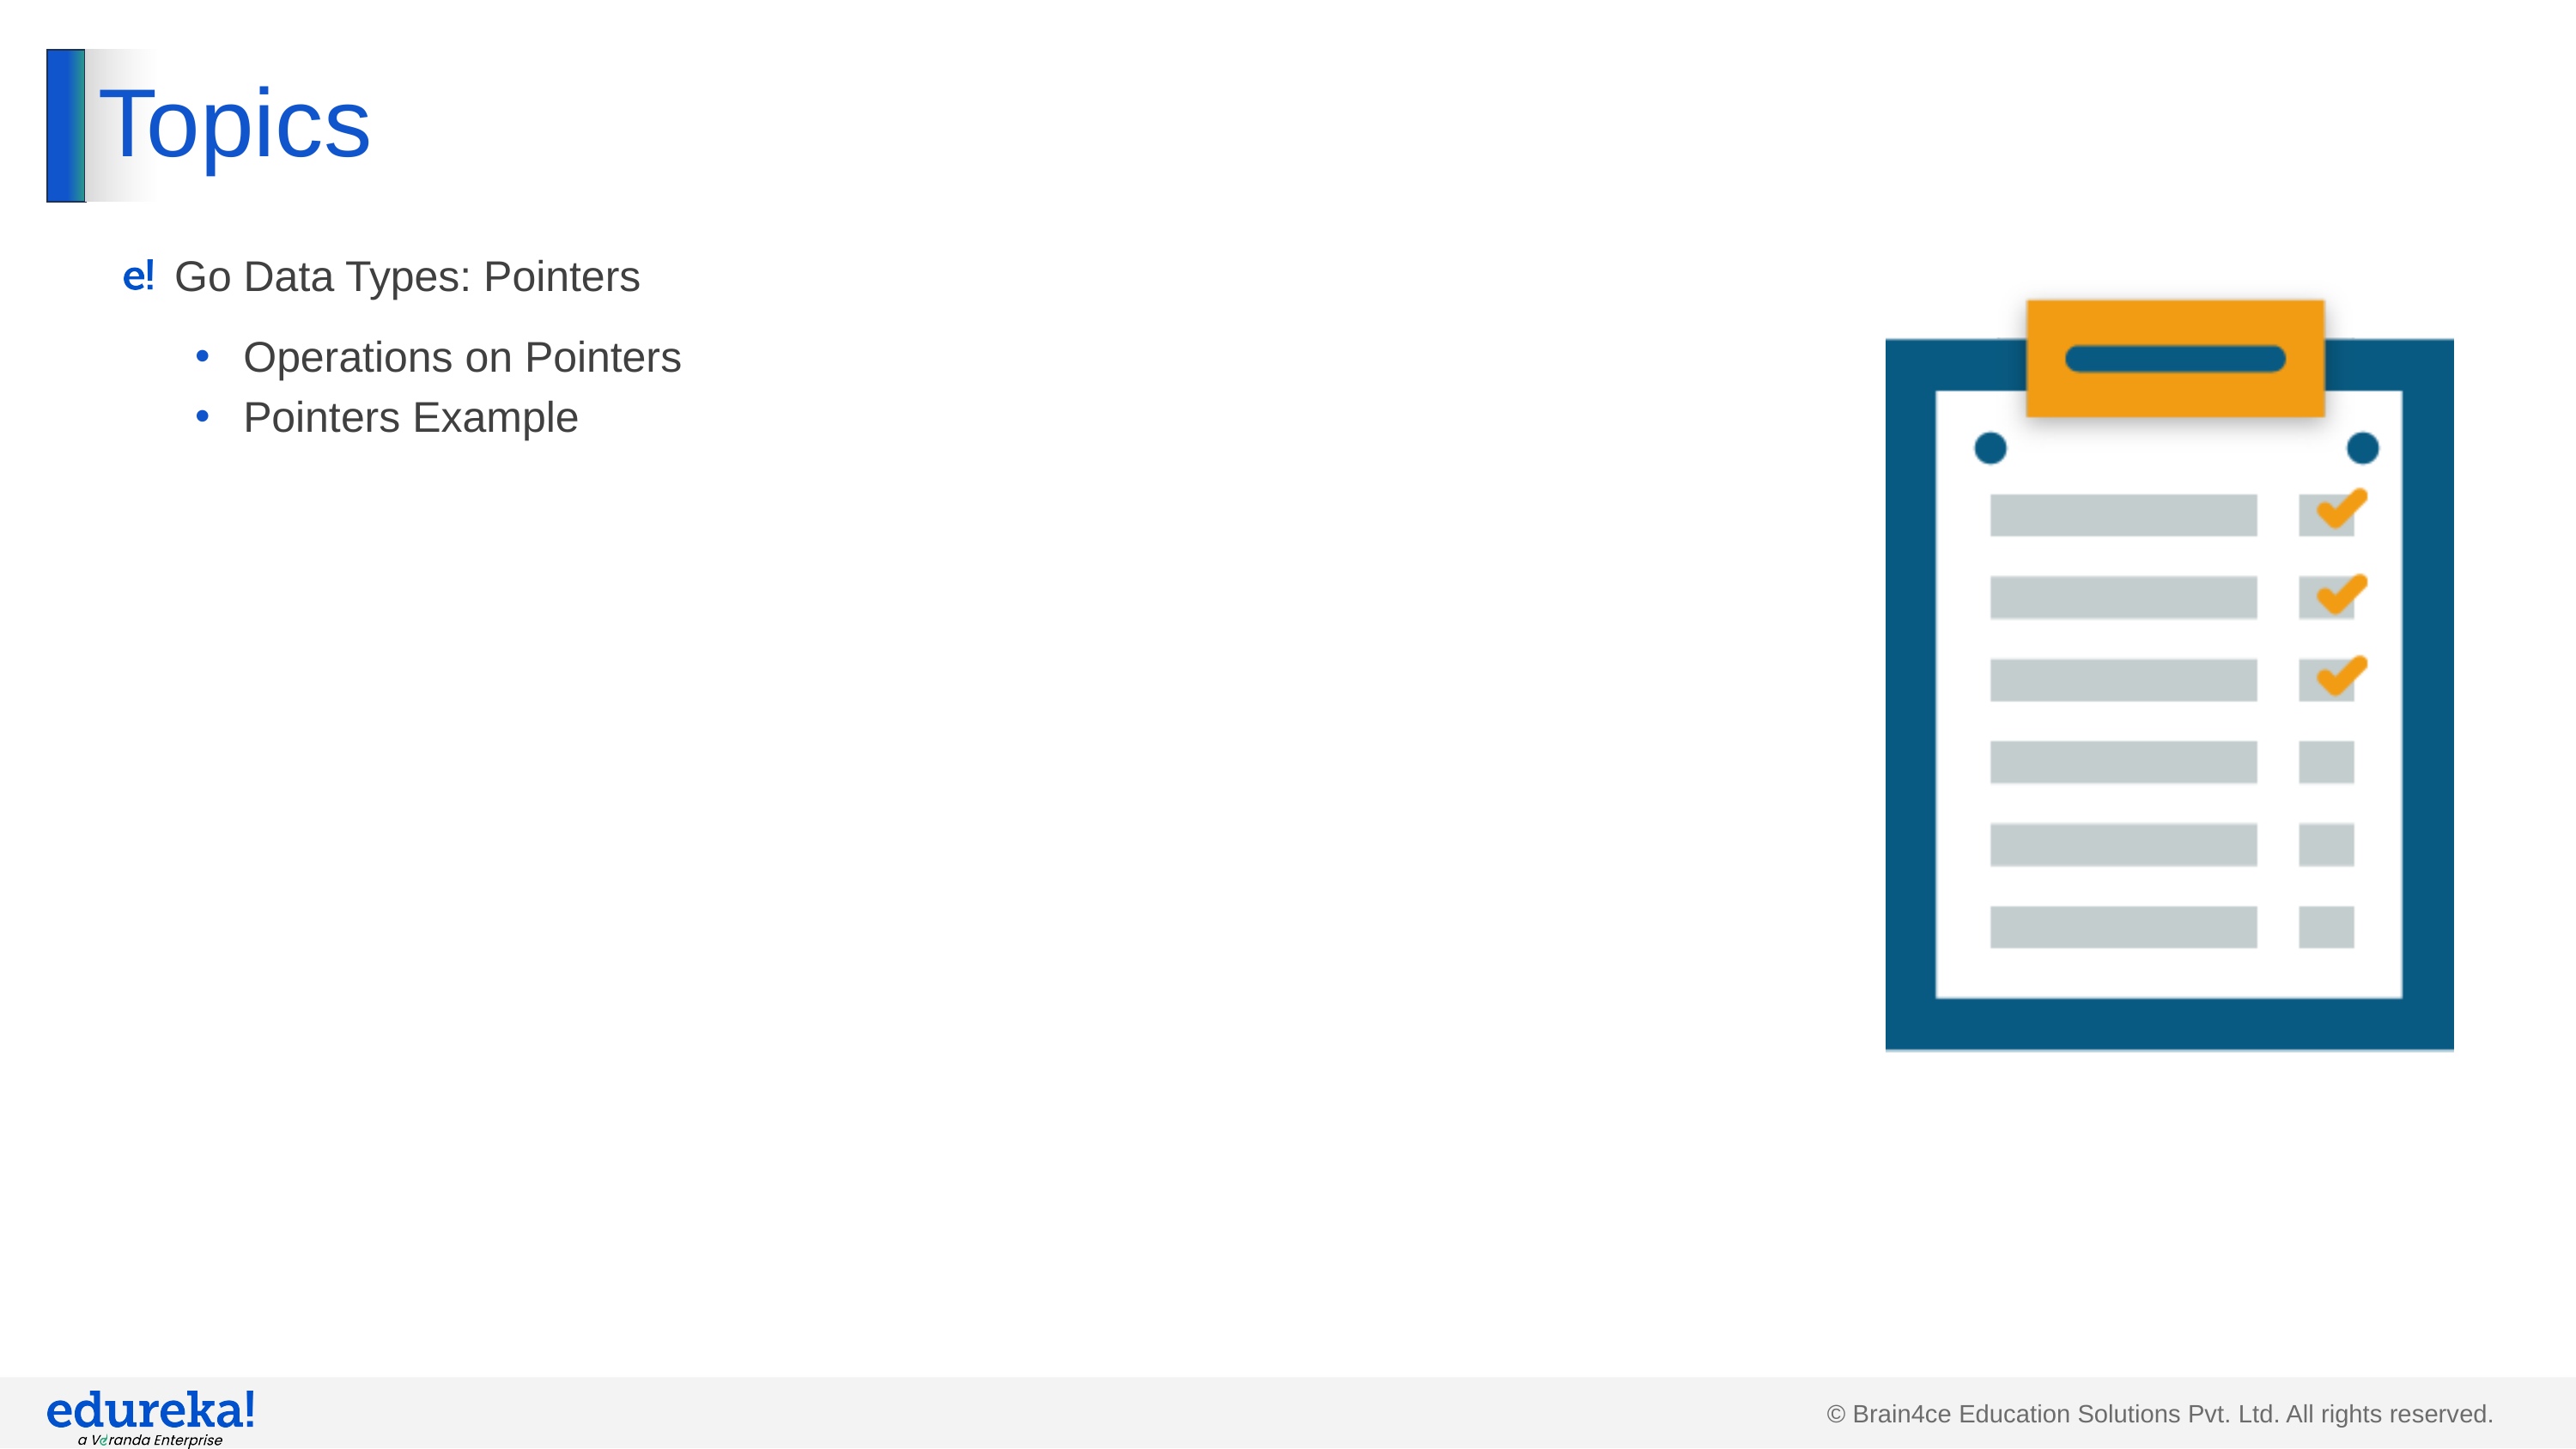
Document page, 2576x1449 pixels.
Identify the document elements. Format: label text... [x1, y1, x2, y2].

picture [124, 259, 153, 290]
title Topics [85, 49, 2491, 202]
list Go Data Types: Pointers Operations on Pointers Pointers Example [85, 242, 2491, 1332]
picture [47, 1391, 253, 1449]
